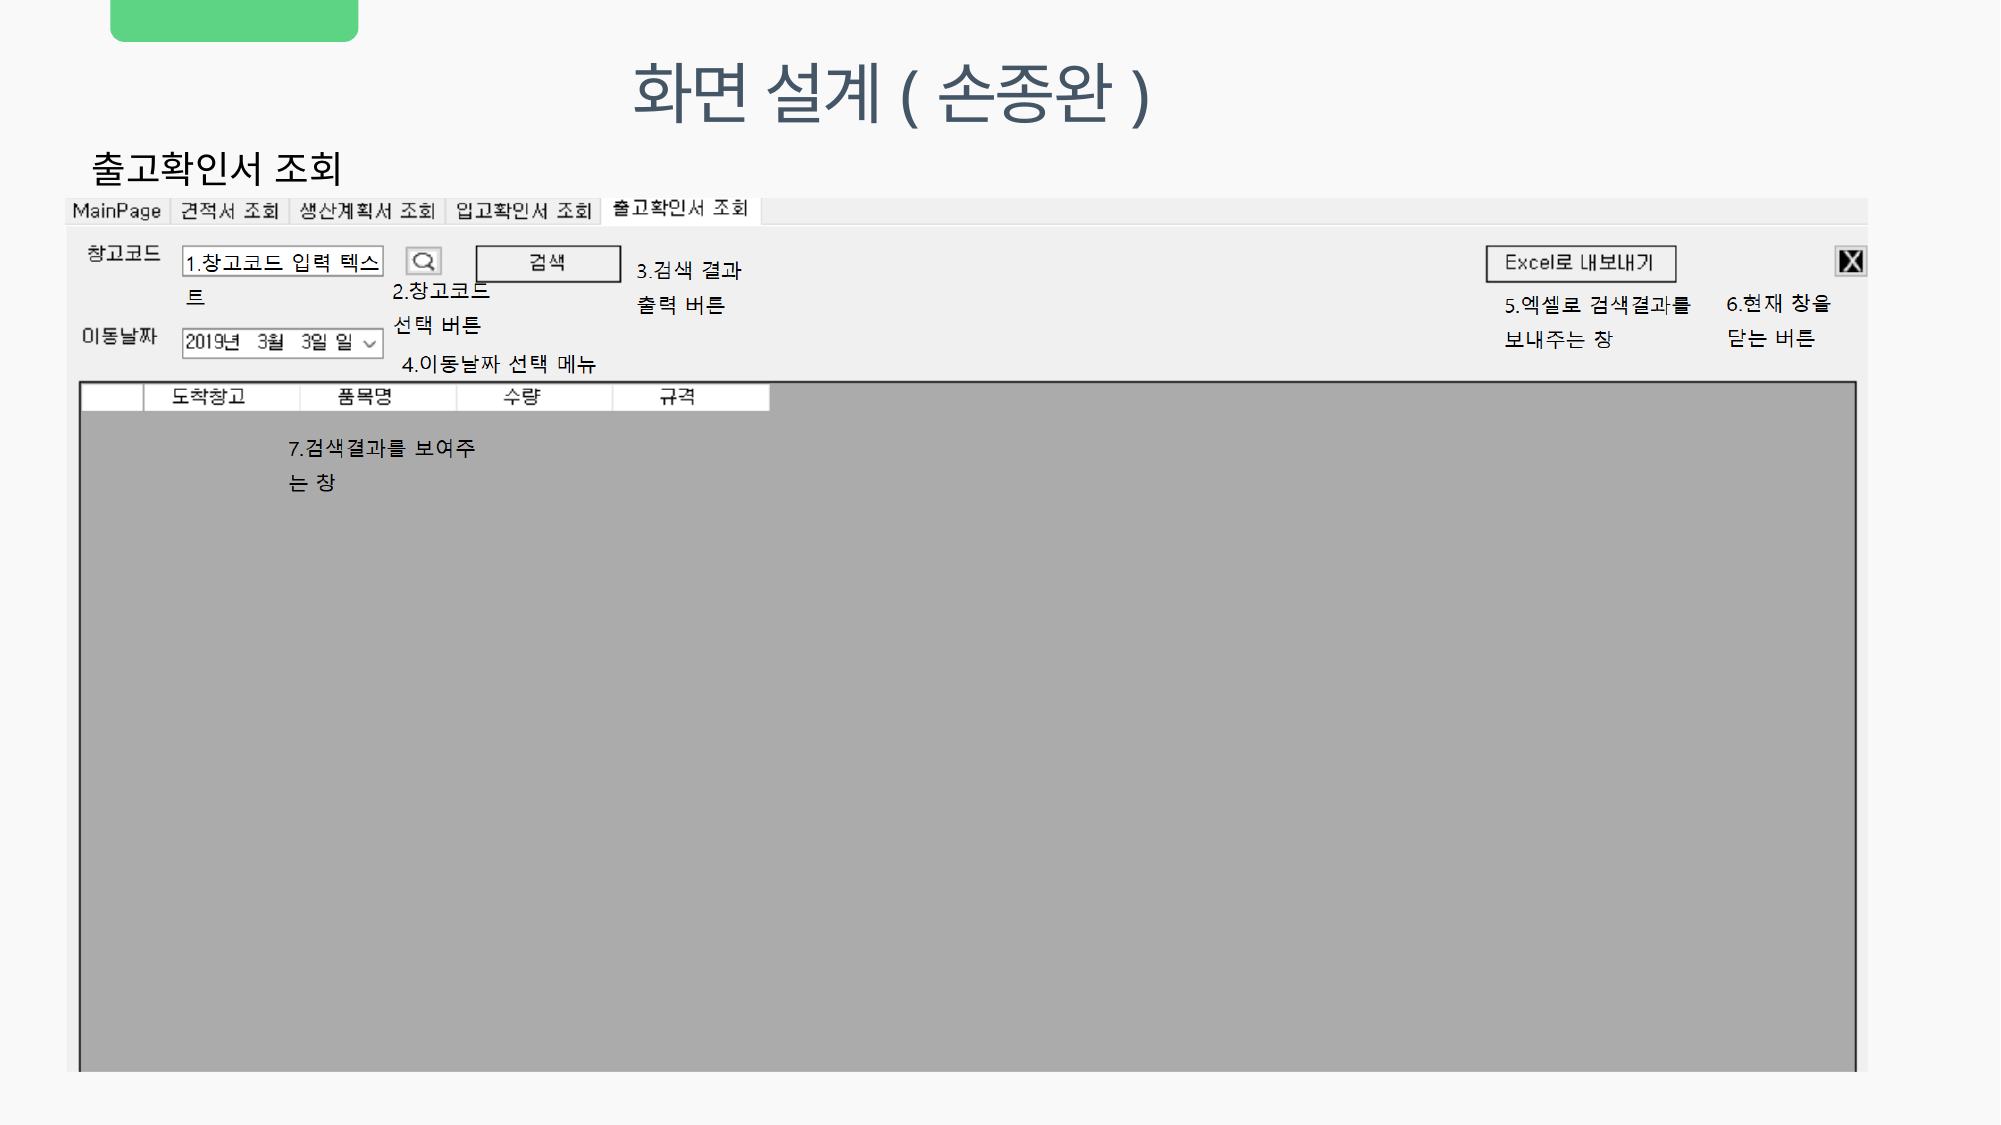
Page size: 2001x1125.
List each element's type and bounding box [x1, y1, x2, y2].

picture [65, 198, 1868, 1072]
text_box [0, 0, 2000, 198]
